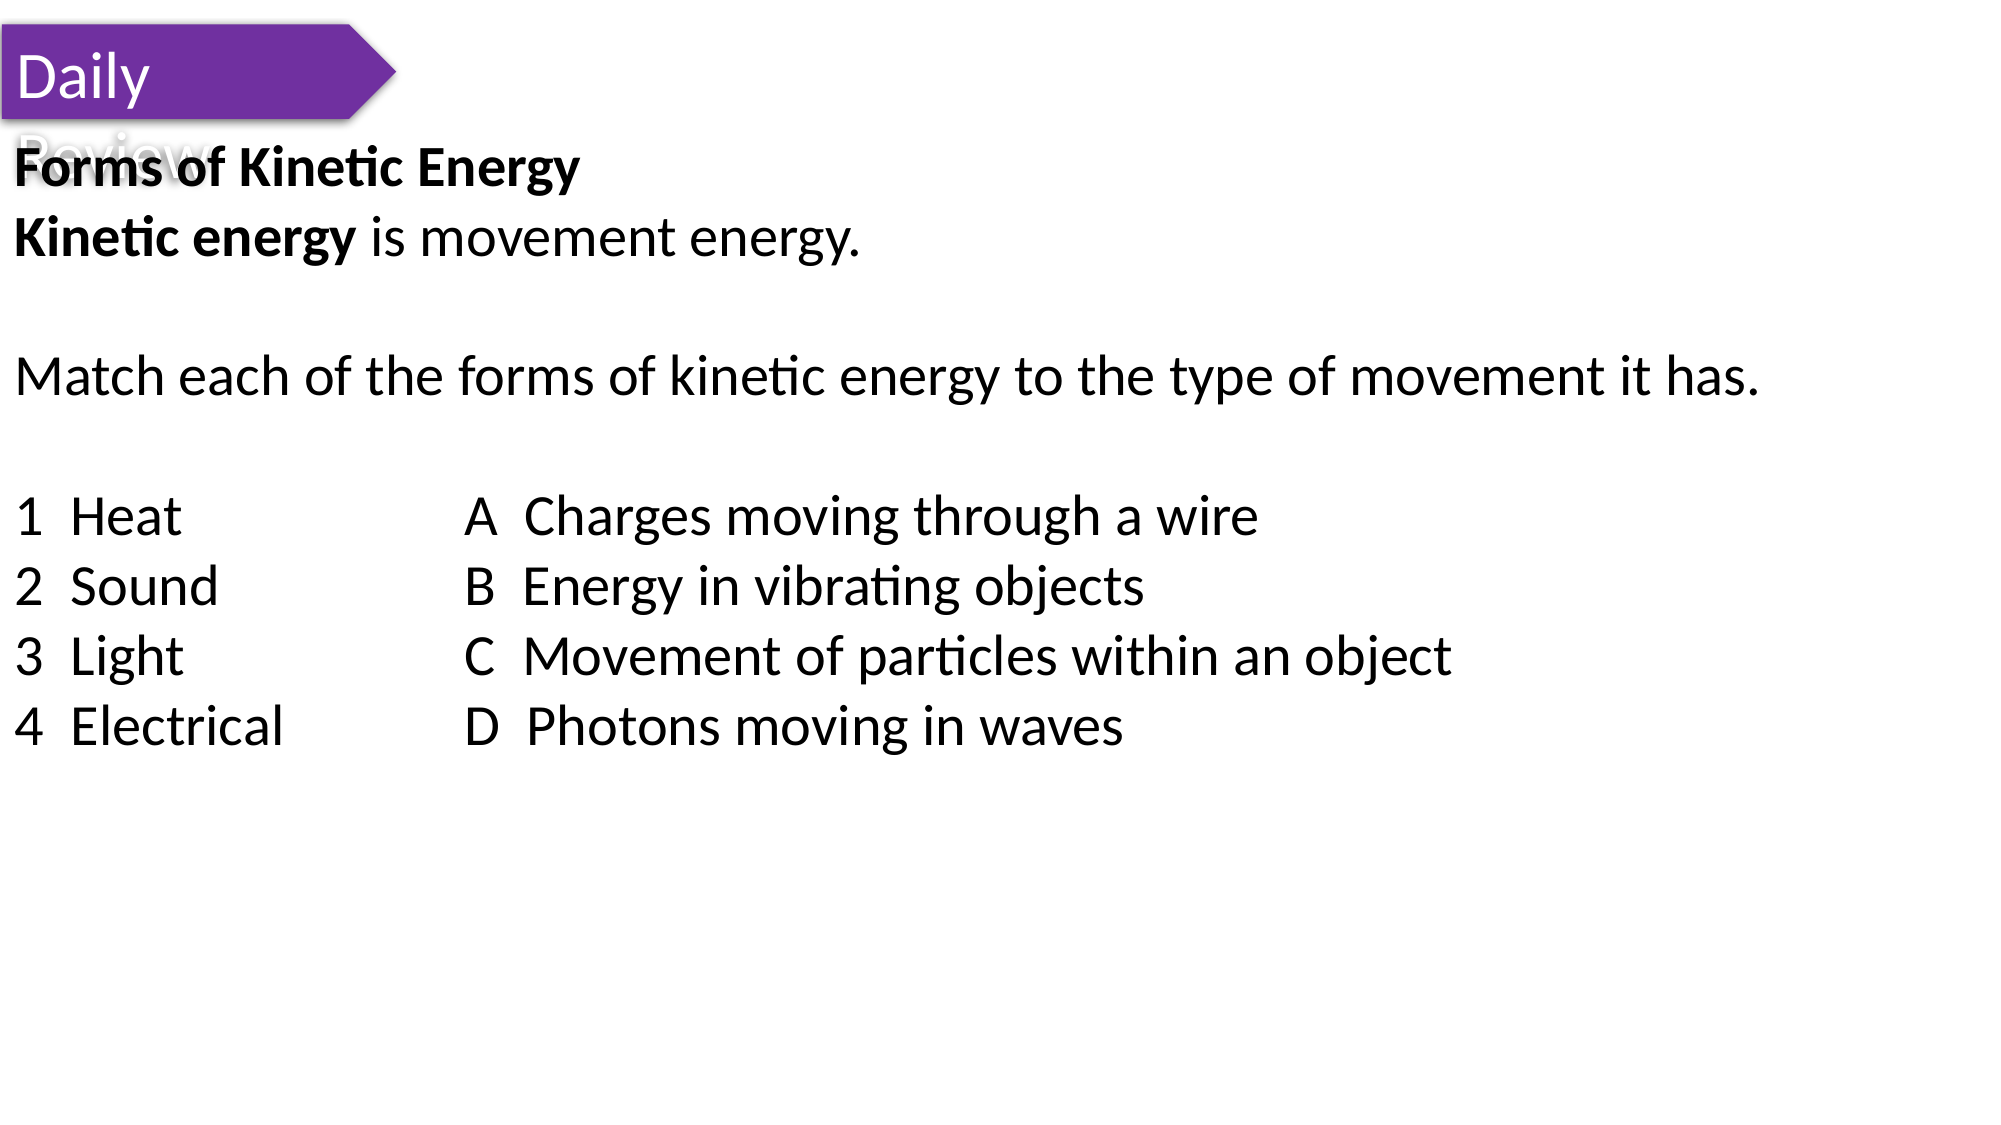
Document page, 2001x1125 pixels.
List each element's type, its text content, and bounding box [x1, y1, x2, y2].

text_box Daily Review [1, 24, 397, 119]
text_box Forms of Kinetic Energy Kinetic energy is movement energy. Match each of the forms of kinetic energy to the type of movement it has. 1 Heat A Charges moving through a wire 2 Sound B Energy in vibrating objects 3 Light C Movement of particles within an object 4 Electrical D Photons moving in waves [0, 120, 1944, 765]
